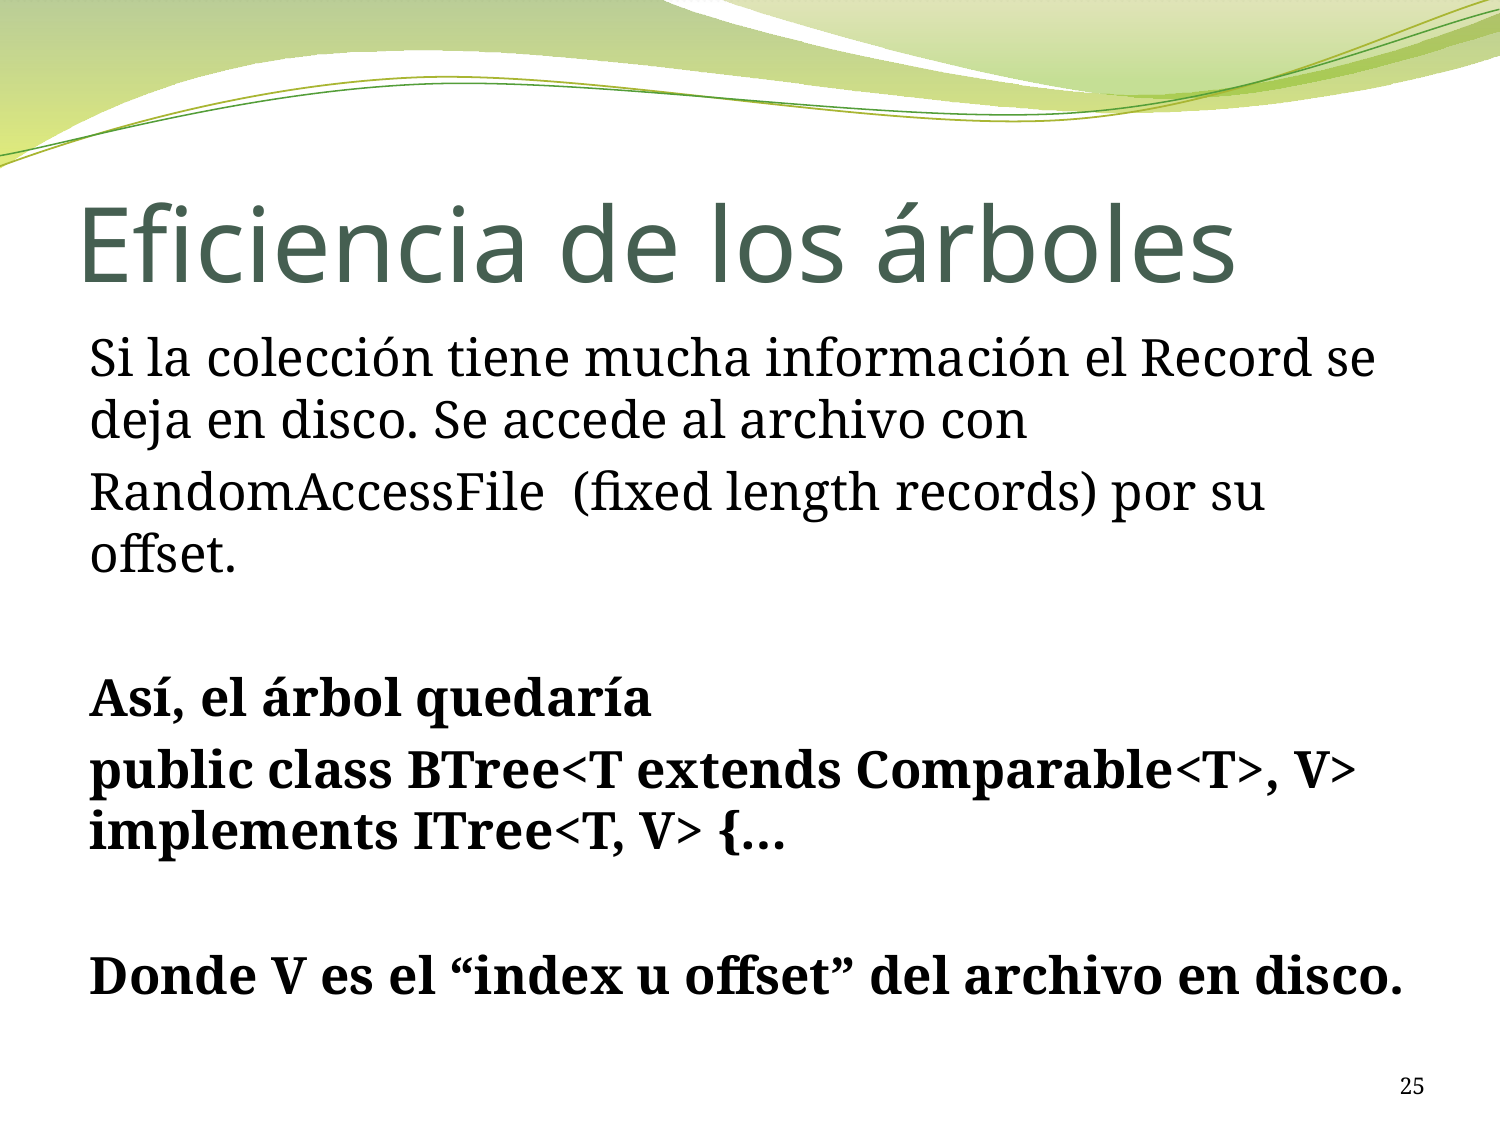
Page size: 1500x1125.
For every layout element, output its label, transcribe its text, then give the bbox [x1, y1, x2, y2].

title Eficiencia de los árboles [75, 115, 1425, 303]
list Si la colección tiene mucha información el Record se deja en disco. Se accede al archivo con RandomAccessFile (fixed length records) por su offset. Así, el árbol quedaría public class BTree<T extends Comparable<T>, V> implements ITree<T, V> {… Donde V es el “index u offset” del archivo en disco. [75, 317, 1425, 1038]
slide_number 25 [1299, 1042, 1425, 1103]
